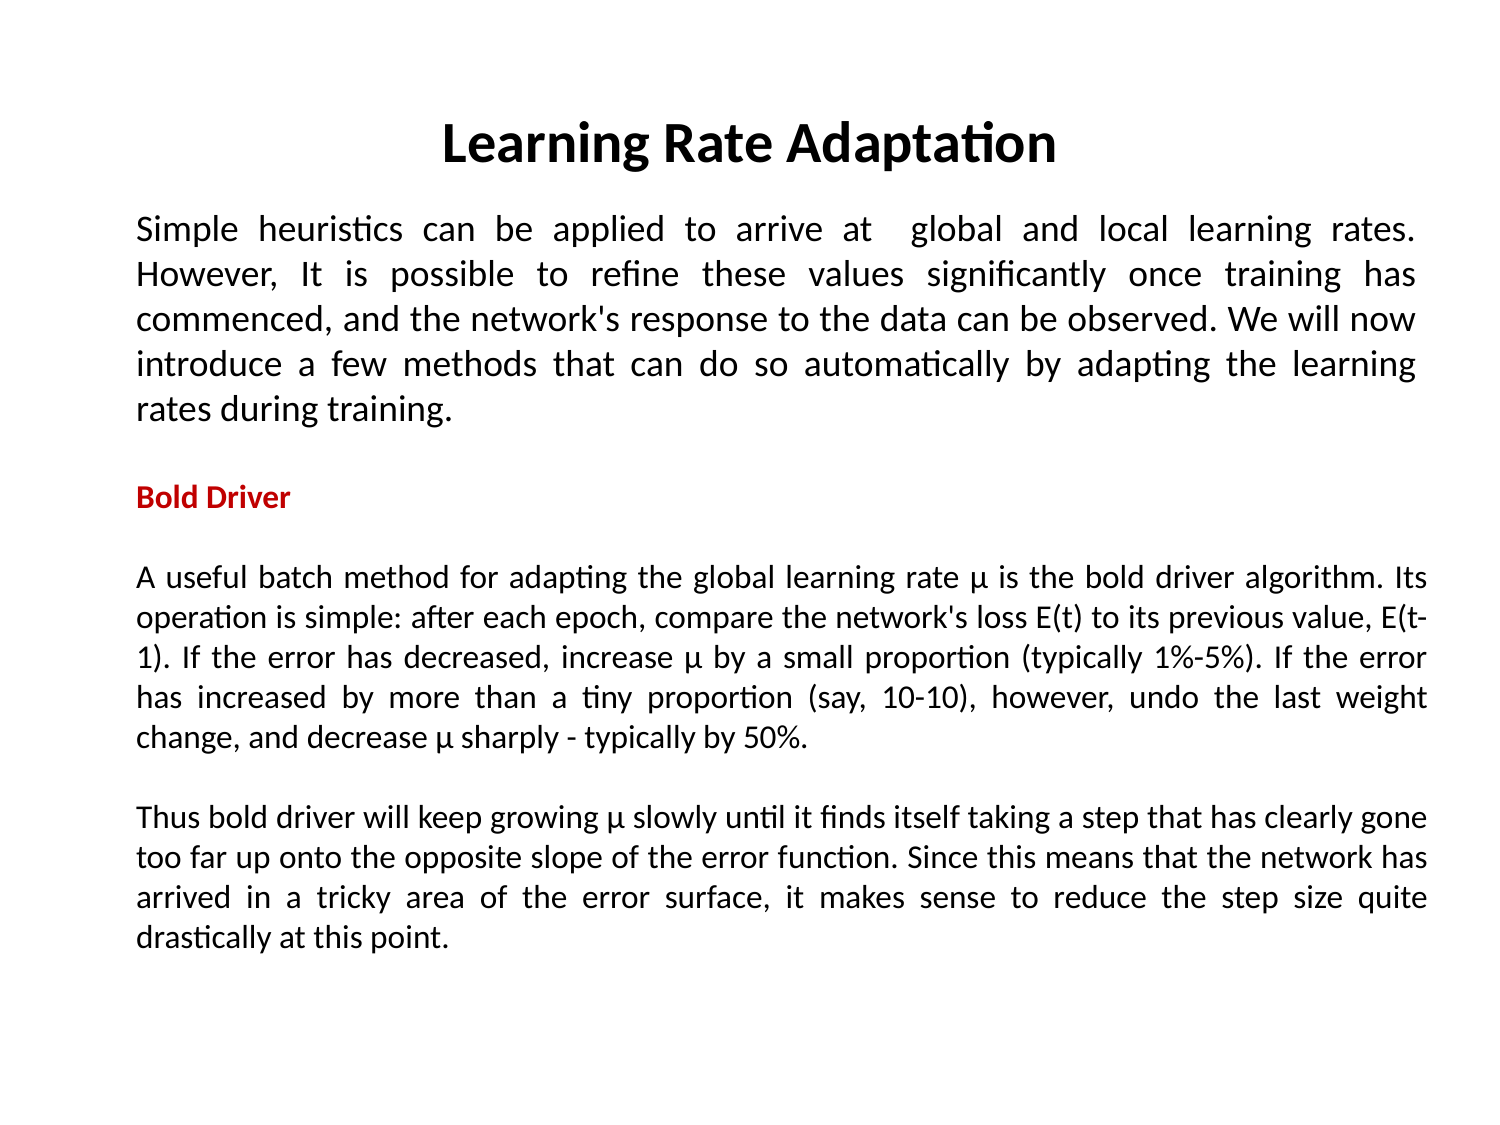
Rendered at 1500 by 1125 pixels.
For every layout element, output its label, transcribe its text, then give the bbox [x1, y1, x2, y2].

title Learning Rate Adaptation [75, 45, 1425, 233]
text_box Simple heuristics can be applied to arrive at global and local learning rates. However, It is possible to refine these values significantly once training has commenced, and the network's response to the data can be observed. We will now introduce a few methods that can do so automatically by adapting the learning rates during training. [121, 196, 1433, 437]
text_box Bold Driver A useful batch method for adapting the global learning rate µ is the bold driver algorithm. Its operation is simple: after each epoch, compare the network's loss E(t) to its previous value, E(t-1). If the error has decreased, increase µ by a small proportion (typically 1%-5%). If the error has increased by more than a tiny proportion (say, 10-10), however, undo the last weight change, and decrease µ sharply - typically by 50%. Thus bold driver will keep growing µ slowly until it finds itself taking a step that has clearly gone too far up onto the opposite slope of the error function. Since this means that the network has arrived in a tricky area of the error surface, it makes sense to reduce the step size quite drastically at this point. [121, 468, 1445, 963]
